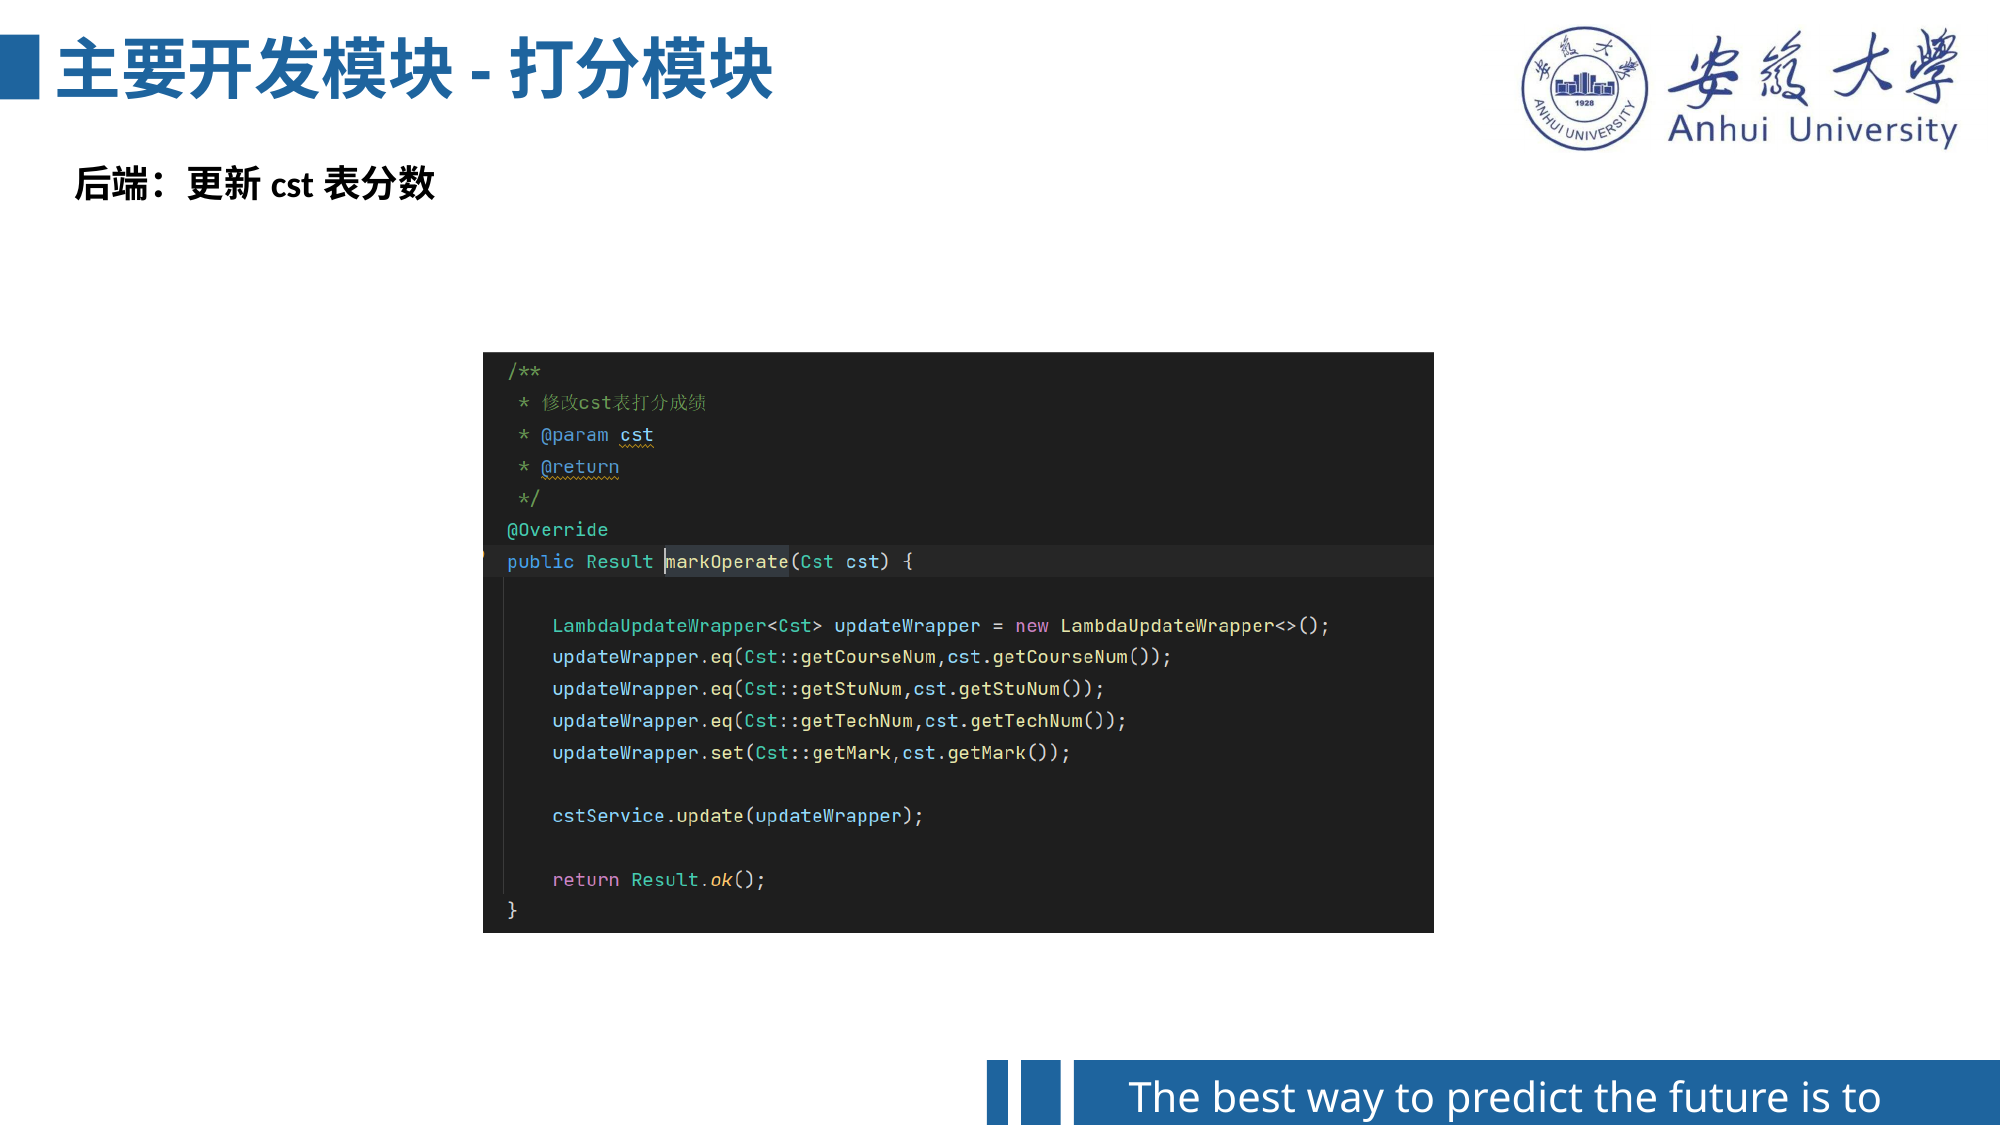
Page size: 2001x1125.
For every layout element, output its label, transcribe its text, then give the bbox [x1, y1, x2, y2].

text_box [0, 34, 40, 100]
text_box [1073, 1059, 2000, 1125]
text_box The best way to predict the future is to create it [1113, 1063, 1953, 1125]
text_box 主要开发模块-打分模块 [39, 19, 873, 114]
picture [483, 352, 1434, 933]
text_box 后端：更新cst表分数 [59, 152, 451, 213]
picture [1482, 24, 1988, 153]
text_box [986, 1059, 1009, 1125]
text_box [1020, 1059, 1062, 1125]
